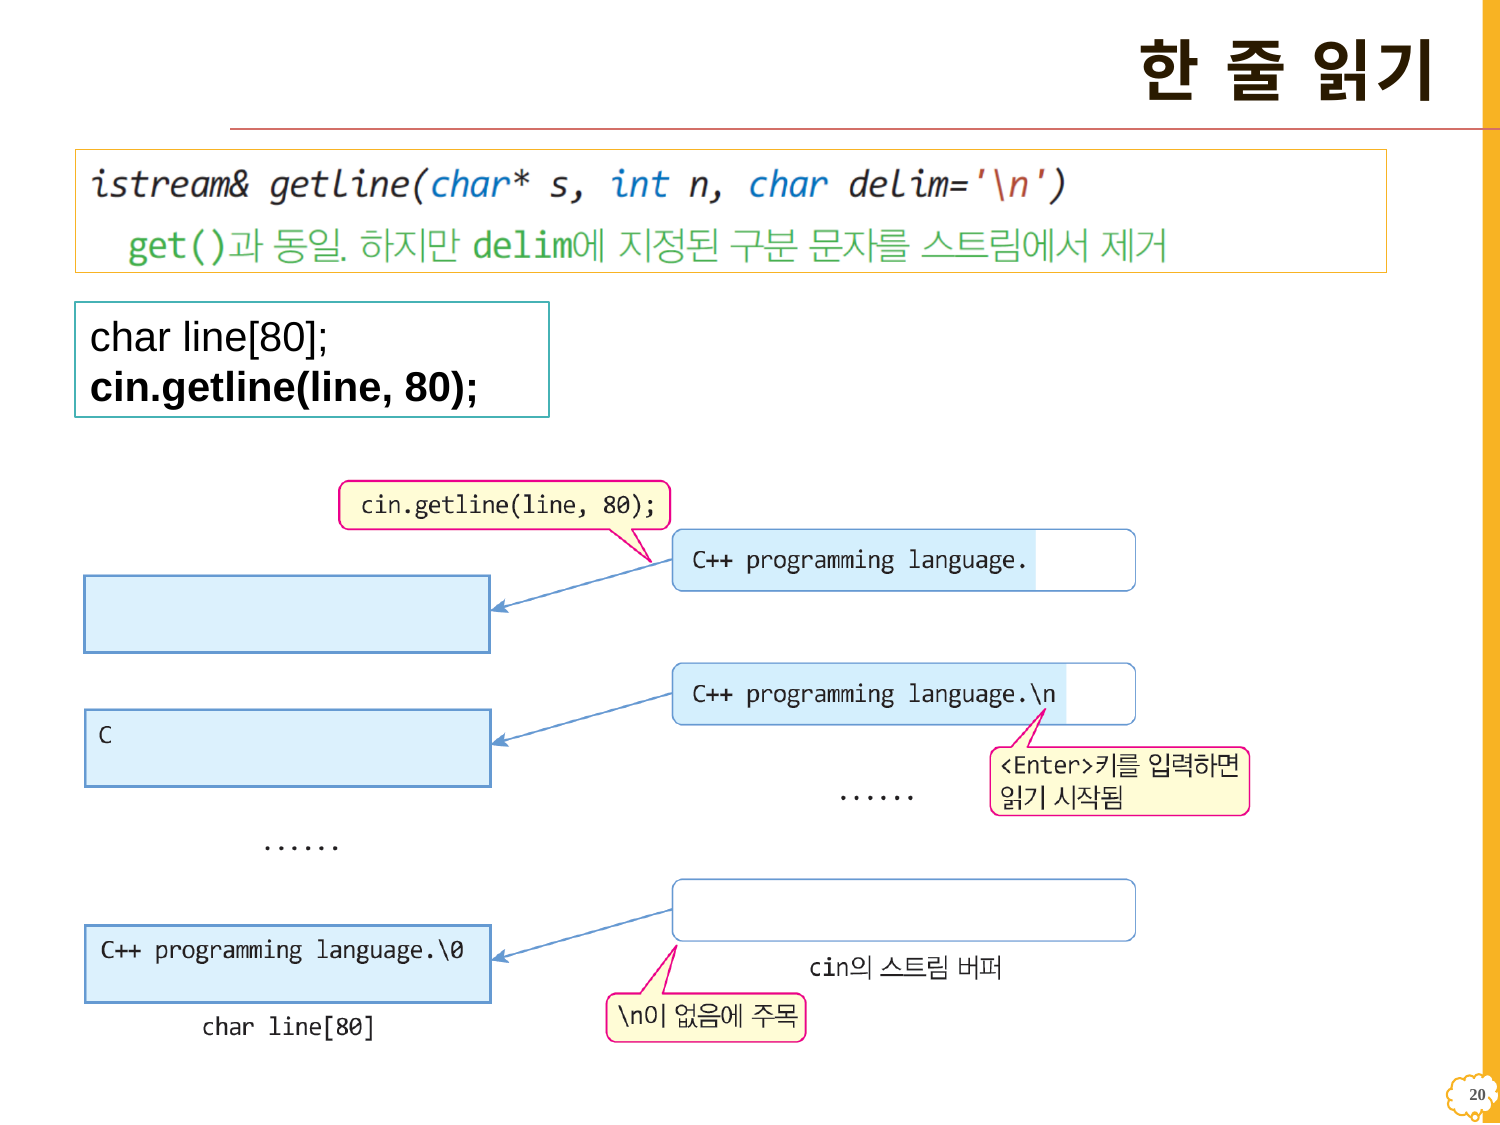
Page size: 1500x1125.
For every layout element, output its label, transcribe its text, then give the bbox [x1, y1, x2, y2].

picture [74, 467, 1257, 1049]
text_box char line[80]; cin.getline(line, 80); [74, 301, 550, 418]
title 한 줄 읽기 [198, 19, 1453, 130]
slide_number 19 [1448, 1067, 1500, 1120]
picture [74, 148, 1387, 273]
